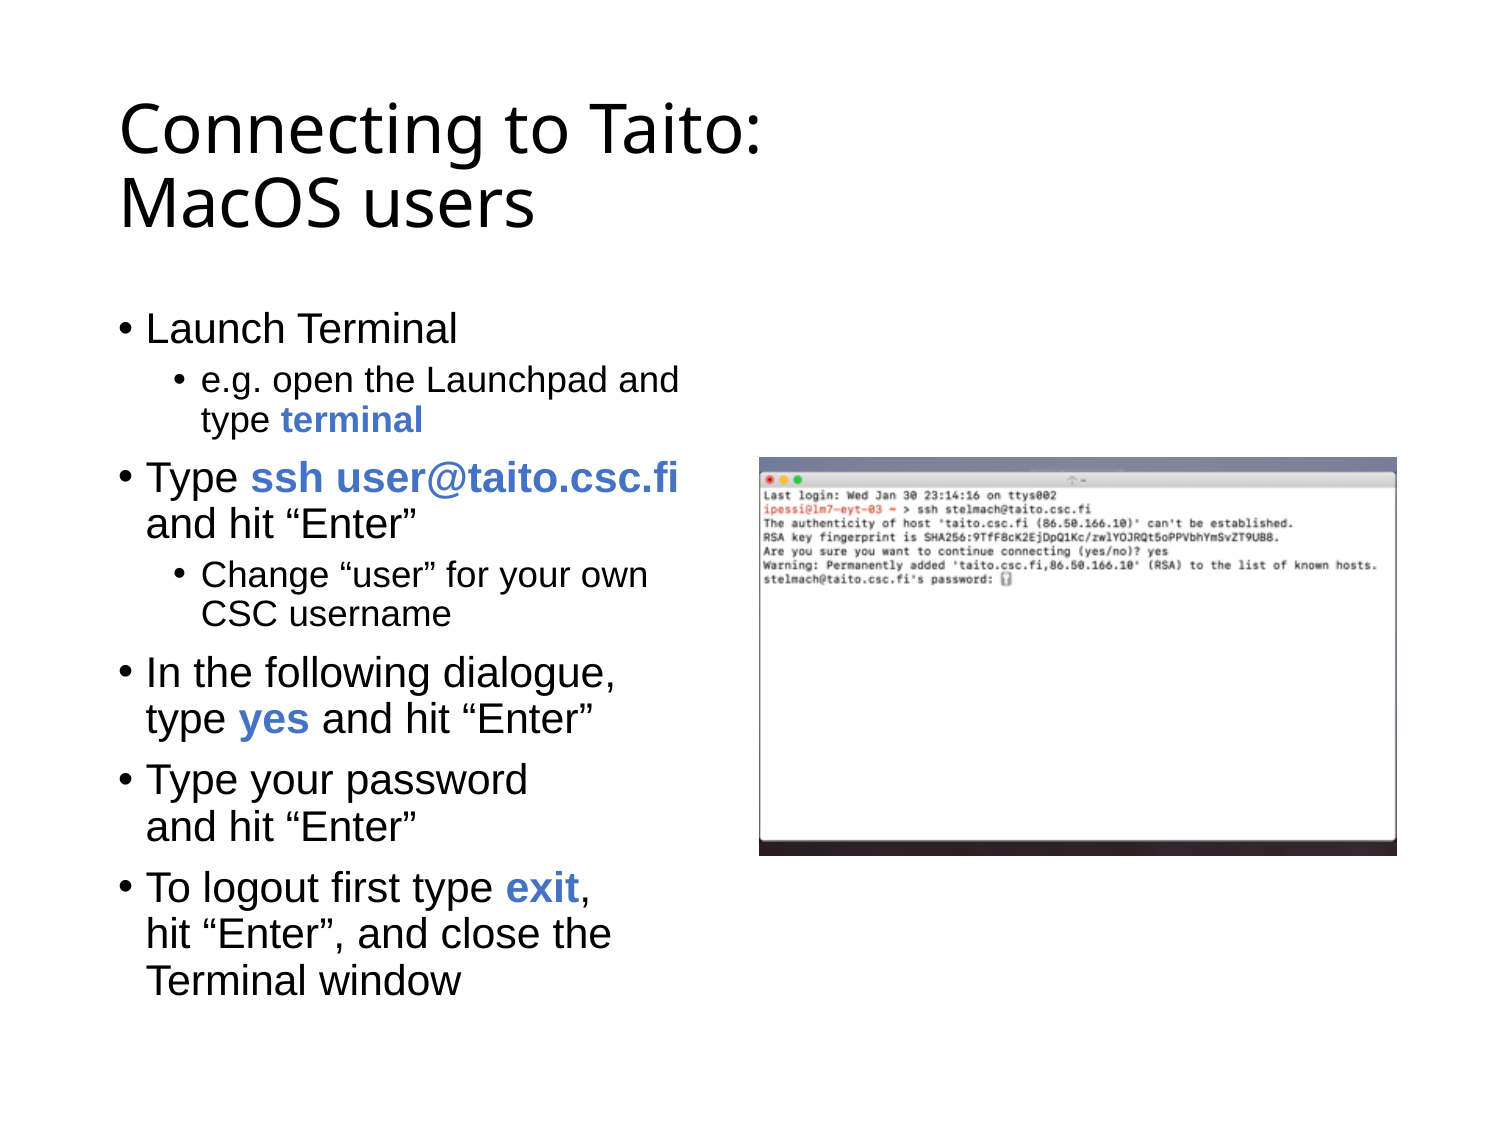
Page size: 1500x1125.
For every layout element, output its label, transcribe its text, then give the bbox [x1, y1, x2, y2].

picture [759, 457, 1397, 856]
list Launch Terminal e.g. open the Launchpad and type terminal Type ssh user@taito.csc.fi and hit “Enter” Change “user” for your own CSC username In the following dialogue, type yes and hit “Enter” Type your password and hit “Enter” To logout first type exit, hit “Enter”, and close the Terminal window [103, 299, 741, 1014]
title Connecting to Taito: MacOS users [103, 59, 1397, 278]
